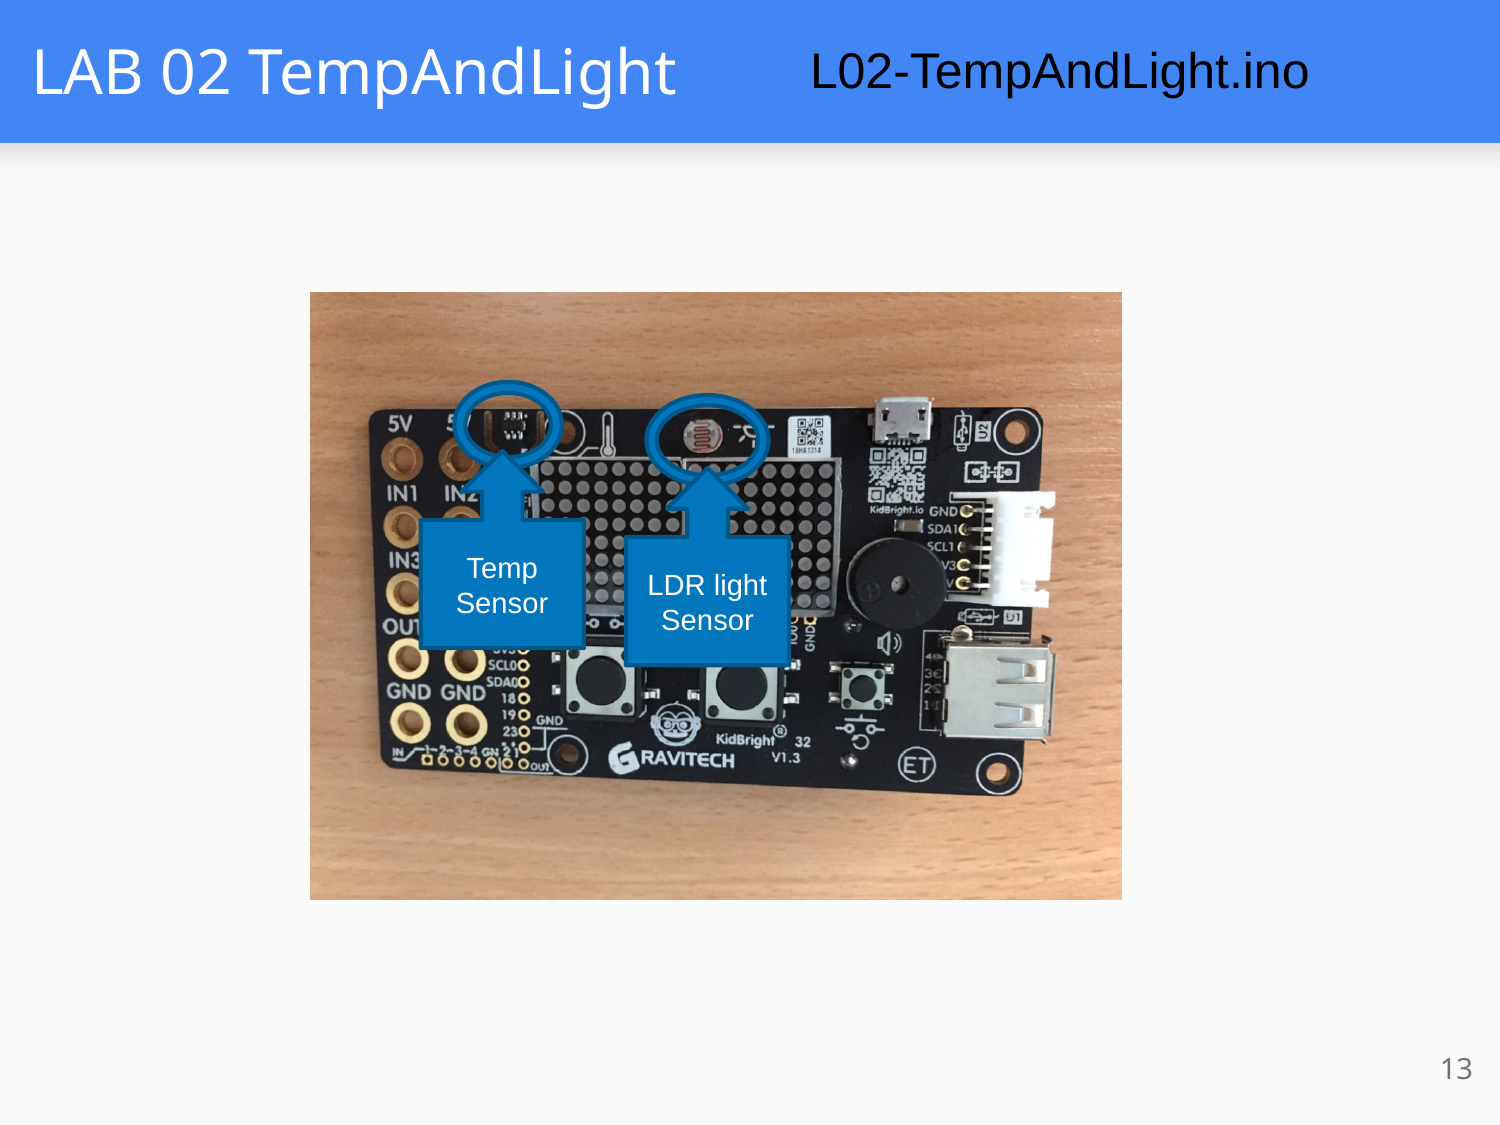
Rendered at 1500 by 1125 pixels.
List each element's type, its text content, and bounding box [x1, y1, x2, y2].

text_box L02-TempAndLight.ino [795, 31, 1325, 107]
title LAB 02 TempAndLight [16, 3, 1464, 136]
slide_number 13 [1398, 1027, 1489, 1114]
picture [309, 290, 1122, 900]
